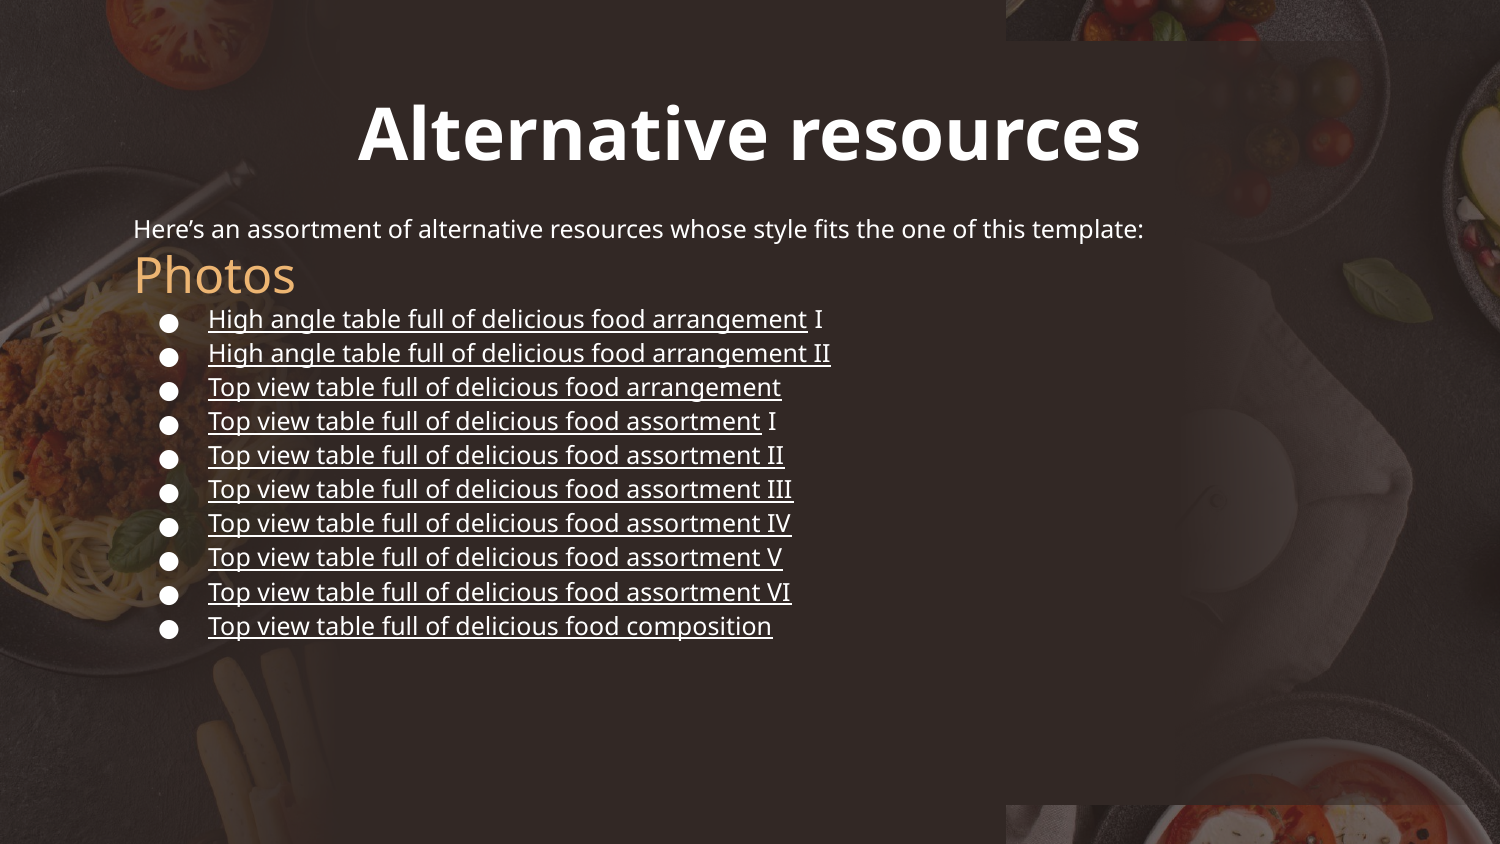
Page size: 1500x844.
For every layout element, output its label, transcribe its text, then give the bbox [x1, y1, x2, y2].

title Alternative resources [118, 72, 1382, 167]
subtitle Here’s an assortment of alternative resources whose style fits the one of this template: Photos High angle table full of delicious food arrangement I High angle table full of delicious food arrangement II Top view table full of delicious food arrangement Top view table full of delicious food assortment I Top view table full of delicious food assortment II Top view table full of delicious food assortment III Top view table full of delicious food assortment IV Top view table full of delicious food assortment V Top view table full of delicious food assortment VI Top view table full of delicious food composition [118, 198, 1383, 639]
